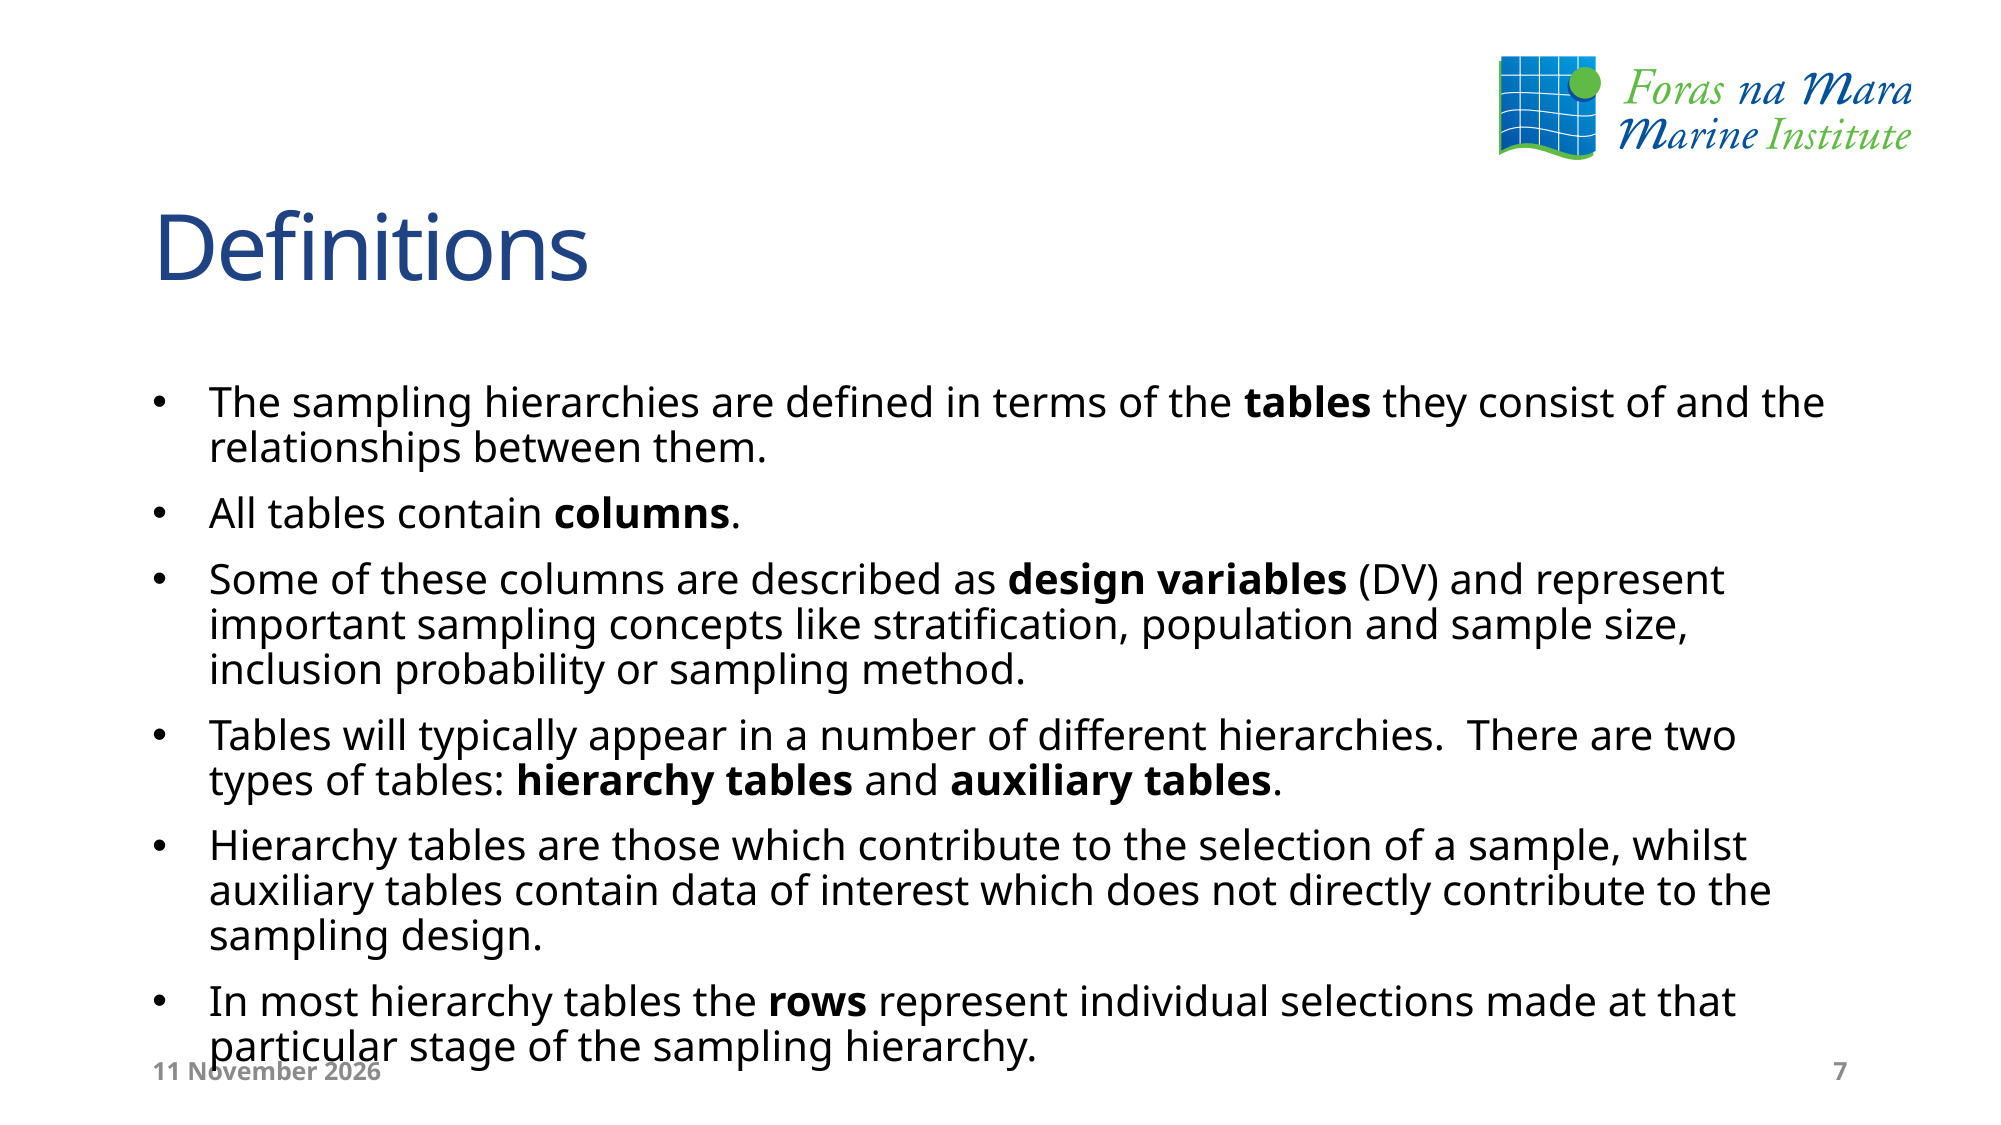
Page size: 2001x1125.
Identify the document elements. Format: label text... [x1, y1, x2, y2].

slide_number 7 [1412, 1043, 1863, 1103]
list The sampling hierarchies are defined in terms of the tables they consist of and the relationships between them. All tables contain columns. Some of these columns are described as design variables (DV) and represent important sampling concepts like stratification, population and sample size, inclusion probability or sampling method. Tables will typically appear in a number of different hierarchies. There are two types of tables: hierarchy tables and auxiliary tables. Hierarchy tables are those which contribute to the selection of a sample, whilst auxiliary tables contain data of interest which does not directly contribute to the sampling design. In most hierarchy tables the rows represent individual selections made at that particular stage of the sampling hierarchy. [137, 373, 1863, 1043]
title Definitions [137, 141, 1863, 360]
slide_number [137, 1043, 588, 1103]
